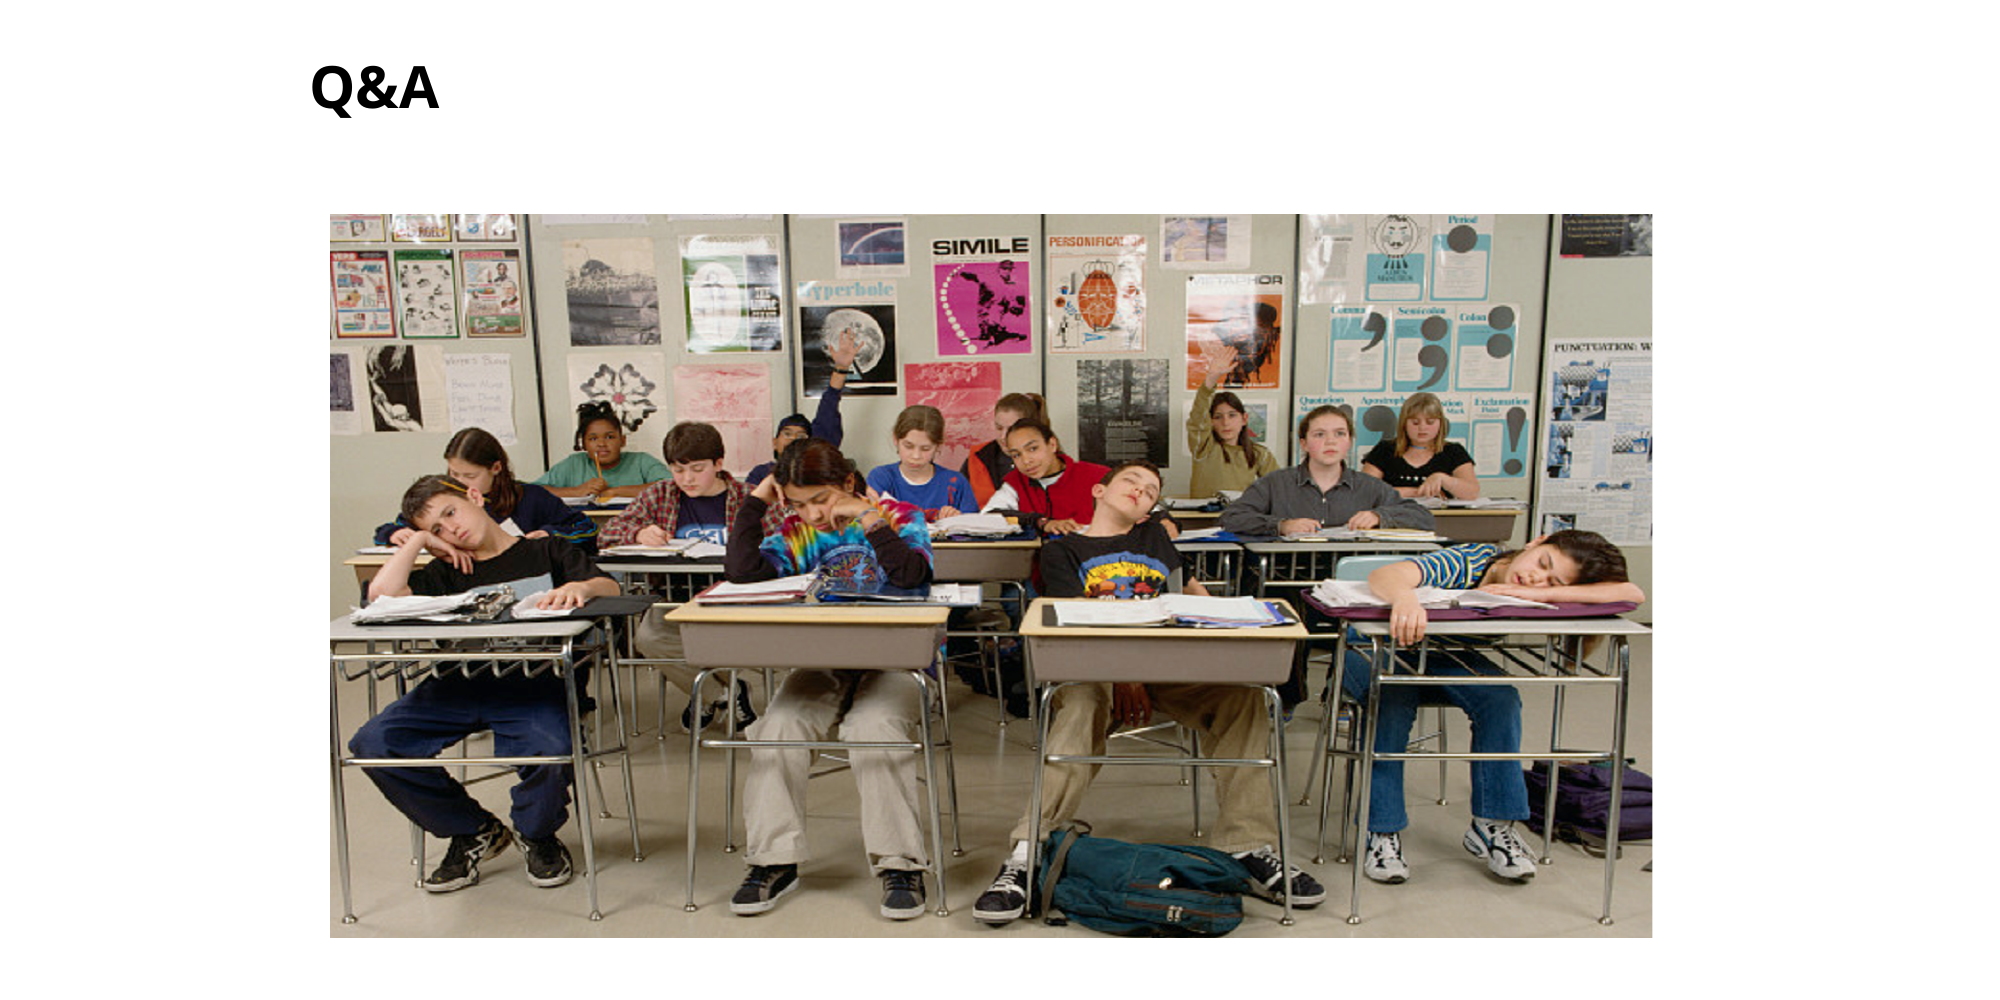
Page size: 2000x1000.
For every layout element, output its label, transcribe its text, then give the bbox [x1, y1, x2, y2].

text_box Q&A [294, 26, 880, 149]
picture [330, 214, 1653, 938]
